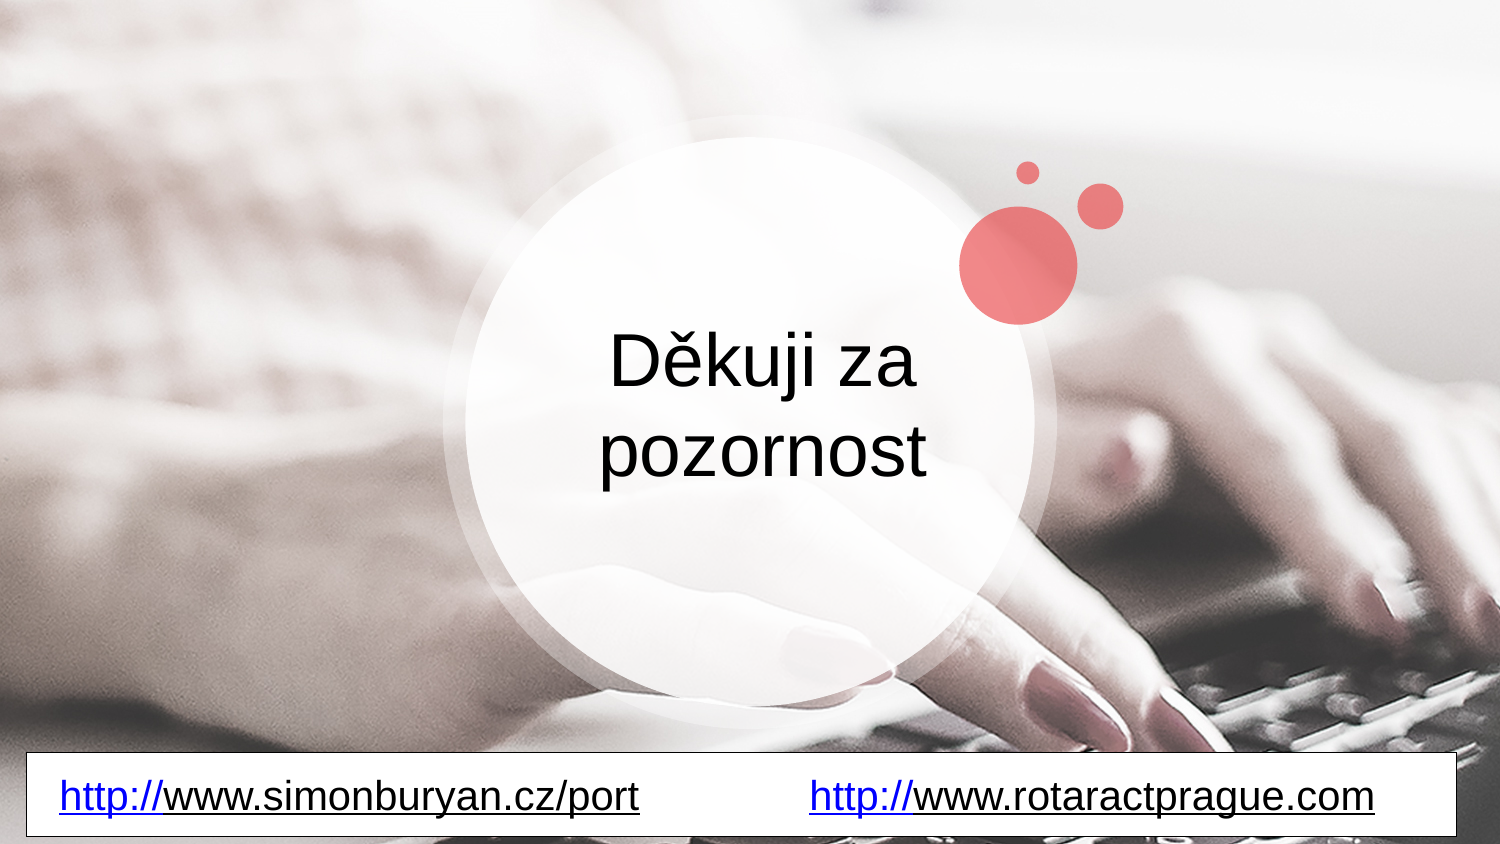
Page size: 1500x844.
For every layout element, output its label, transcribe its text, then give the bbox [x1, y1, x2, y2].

picture [0, 0, 1500, 844]
list http://www.simonburyan.cz/port http://www.rotaractprague.com [44, 761, 1439, 844]
text_box [25, 751, 1458, 839]
list Děkuji za pozornost [478, 303, 1048, 505]
